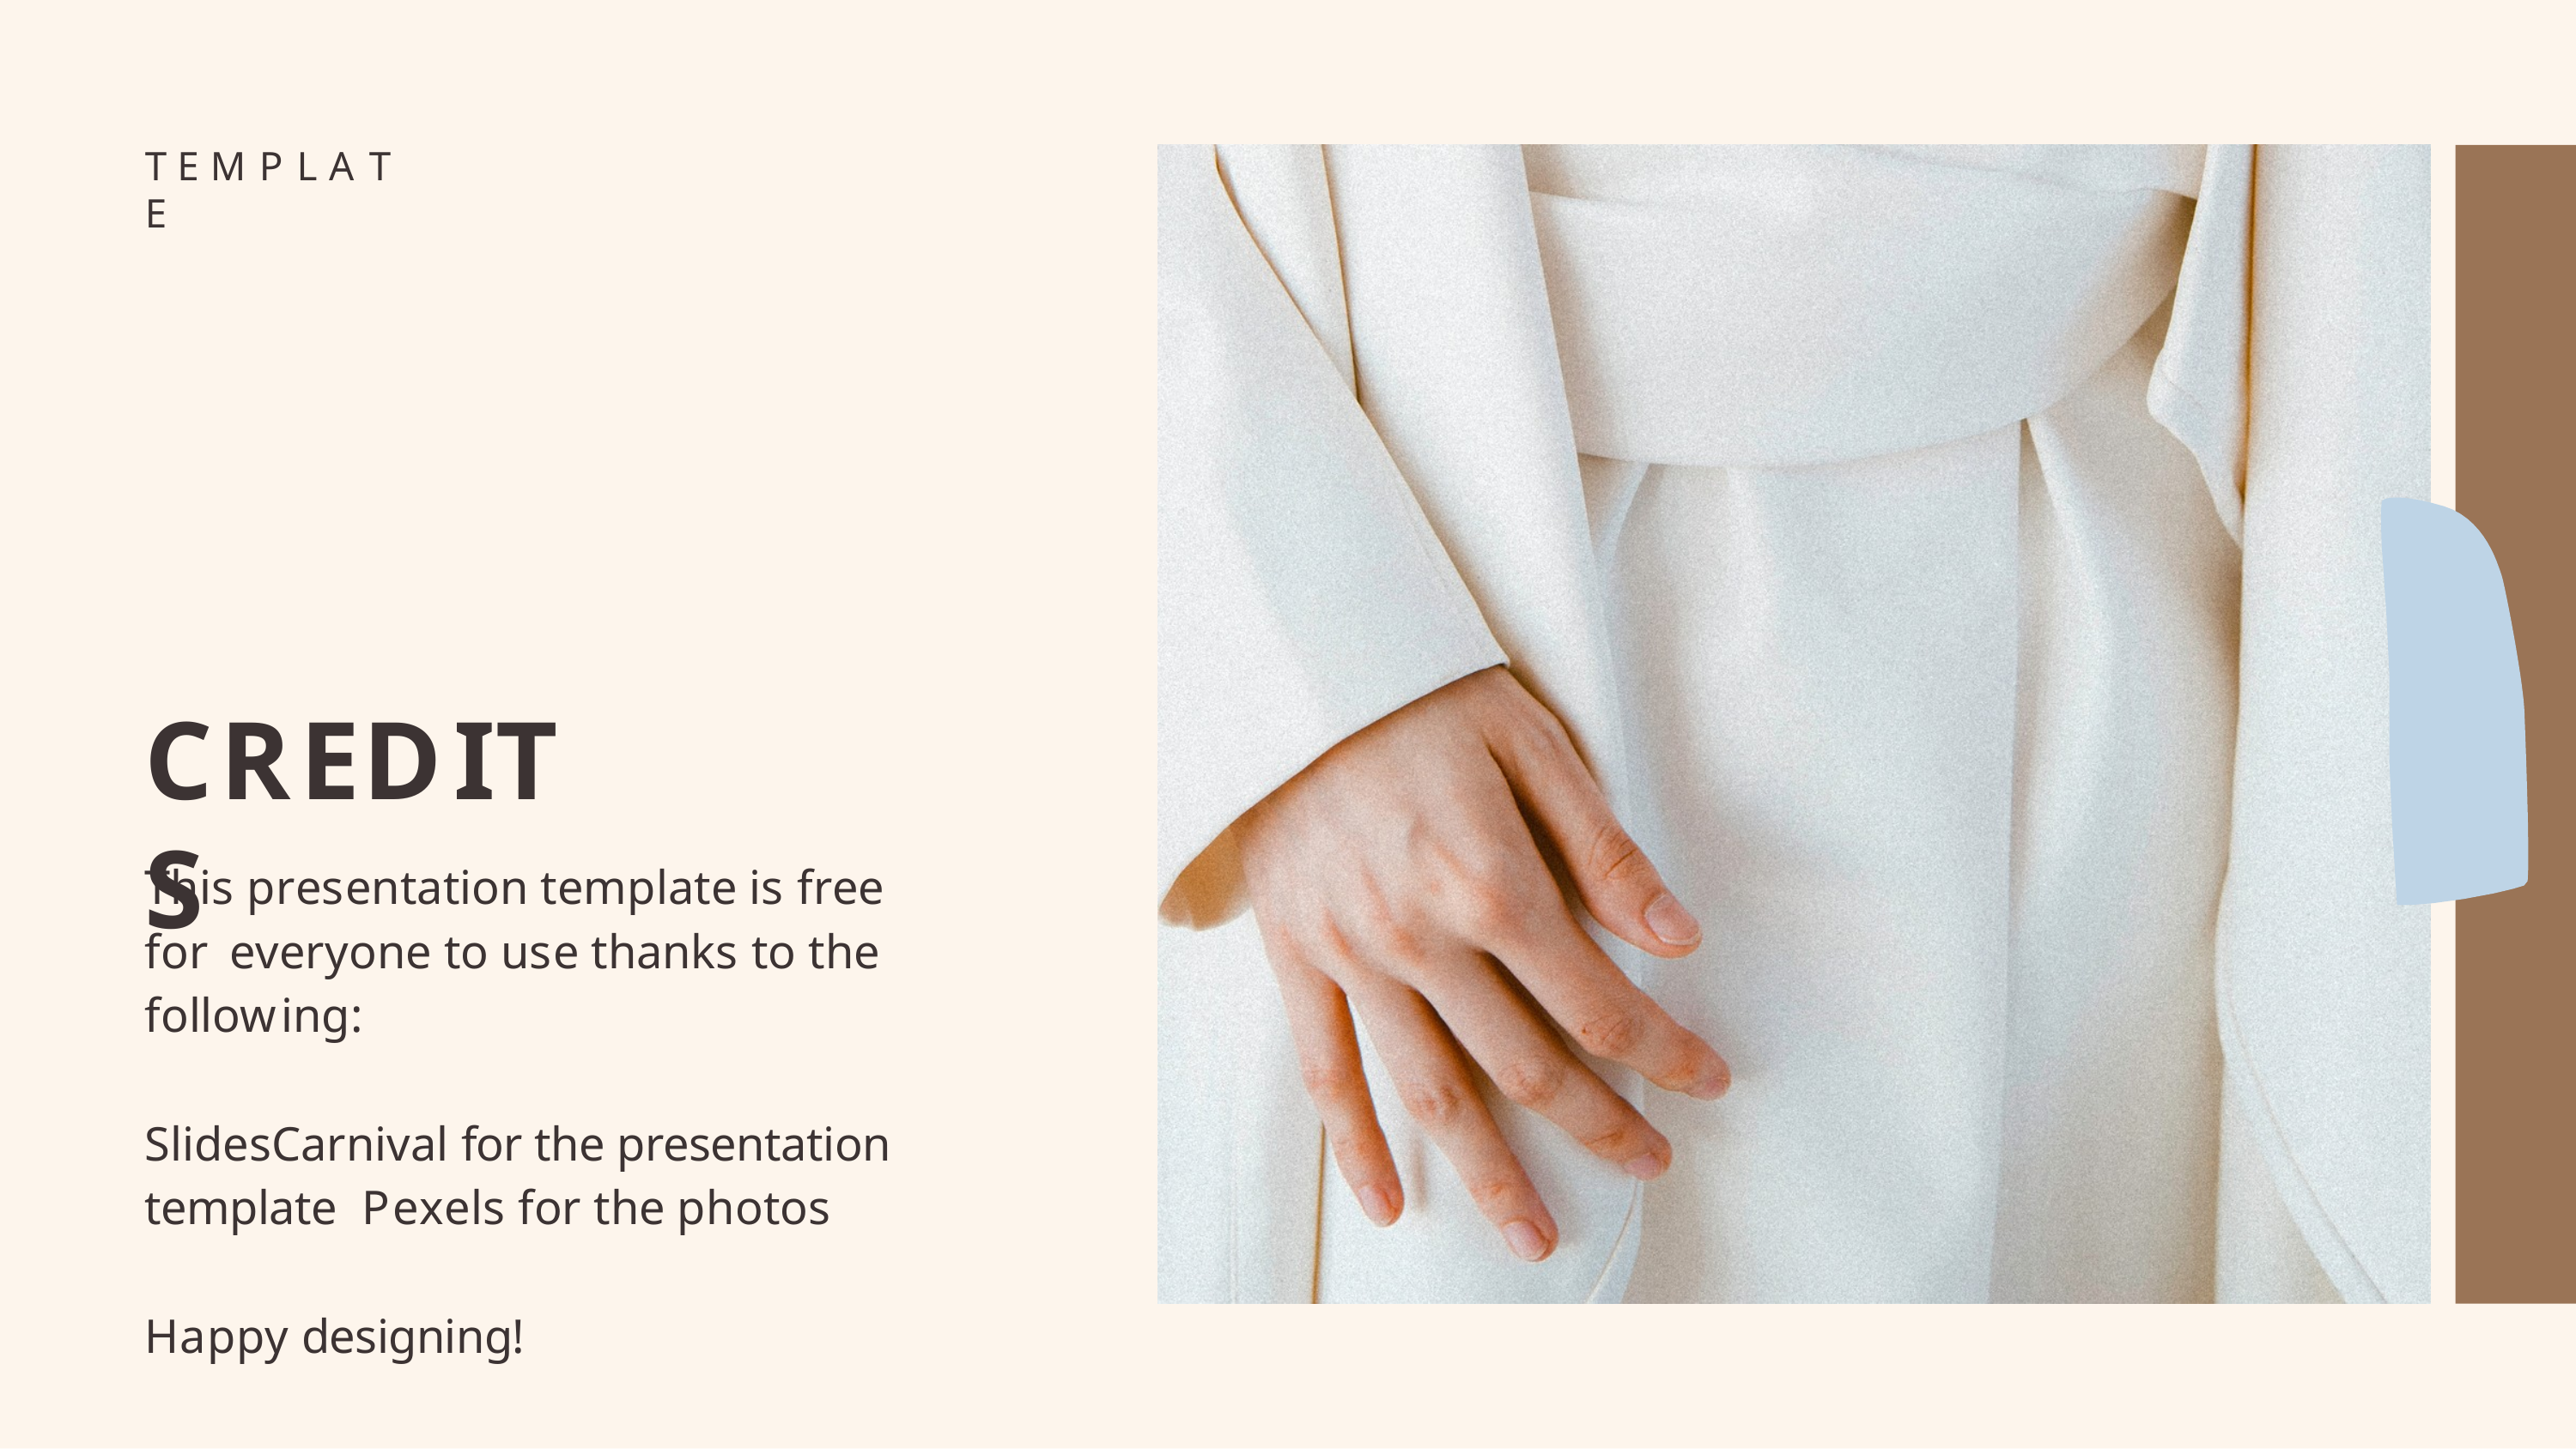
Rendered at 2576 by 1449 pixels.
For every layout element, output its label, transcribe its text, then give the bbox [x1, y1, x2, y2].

picture [1157, 144, 2380, 1304]
text_box This presentation template is free for everyone to use thanks to the following: SlidesCarnival for the presentation template Pexels for the photos Happy designing! [143, 847, 1025, 1363]
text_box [2380, 144, 2576, 1304]
text_box CREDITS [143, 690, 603, 847]
text_box T E M P L A T E [143, 139, 415, 236]
